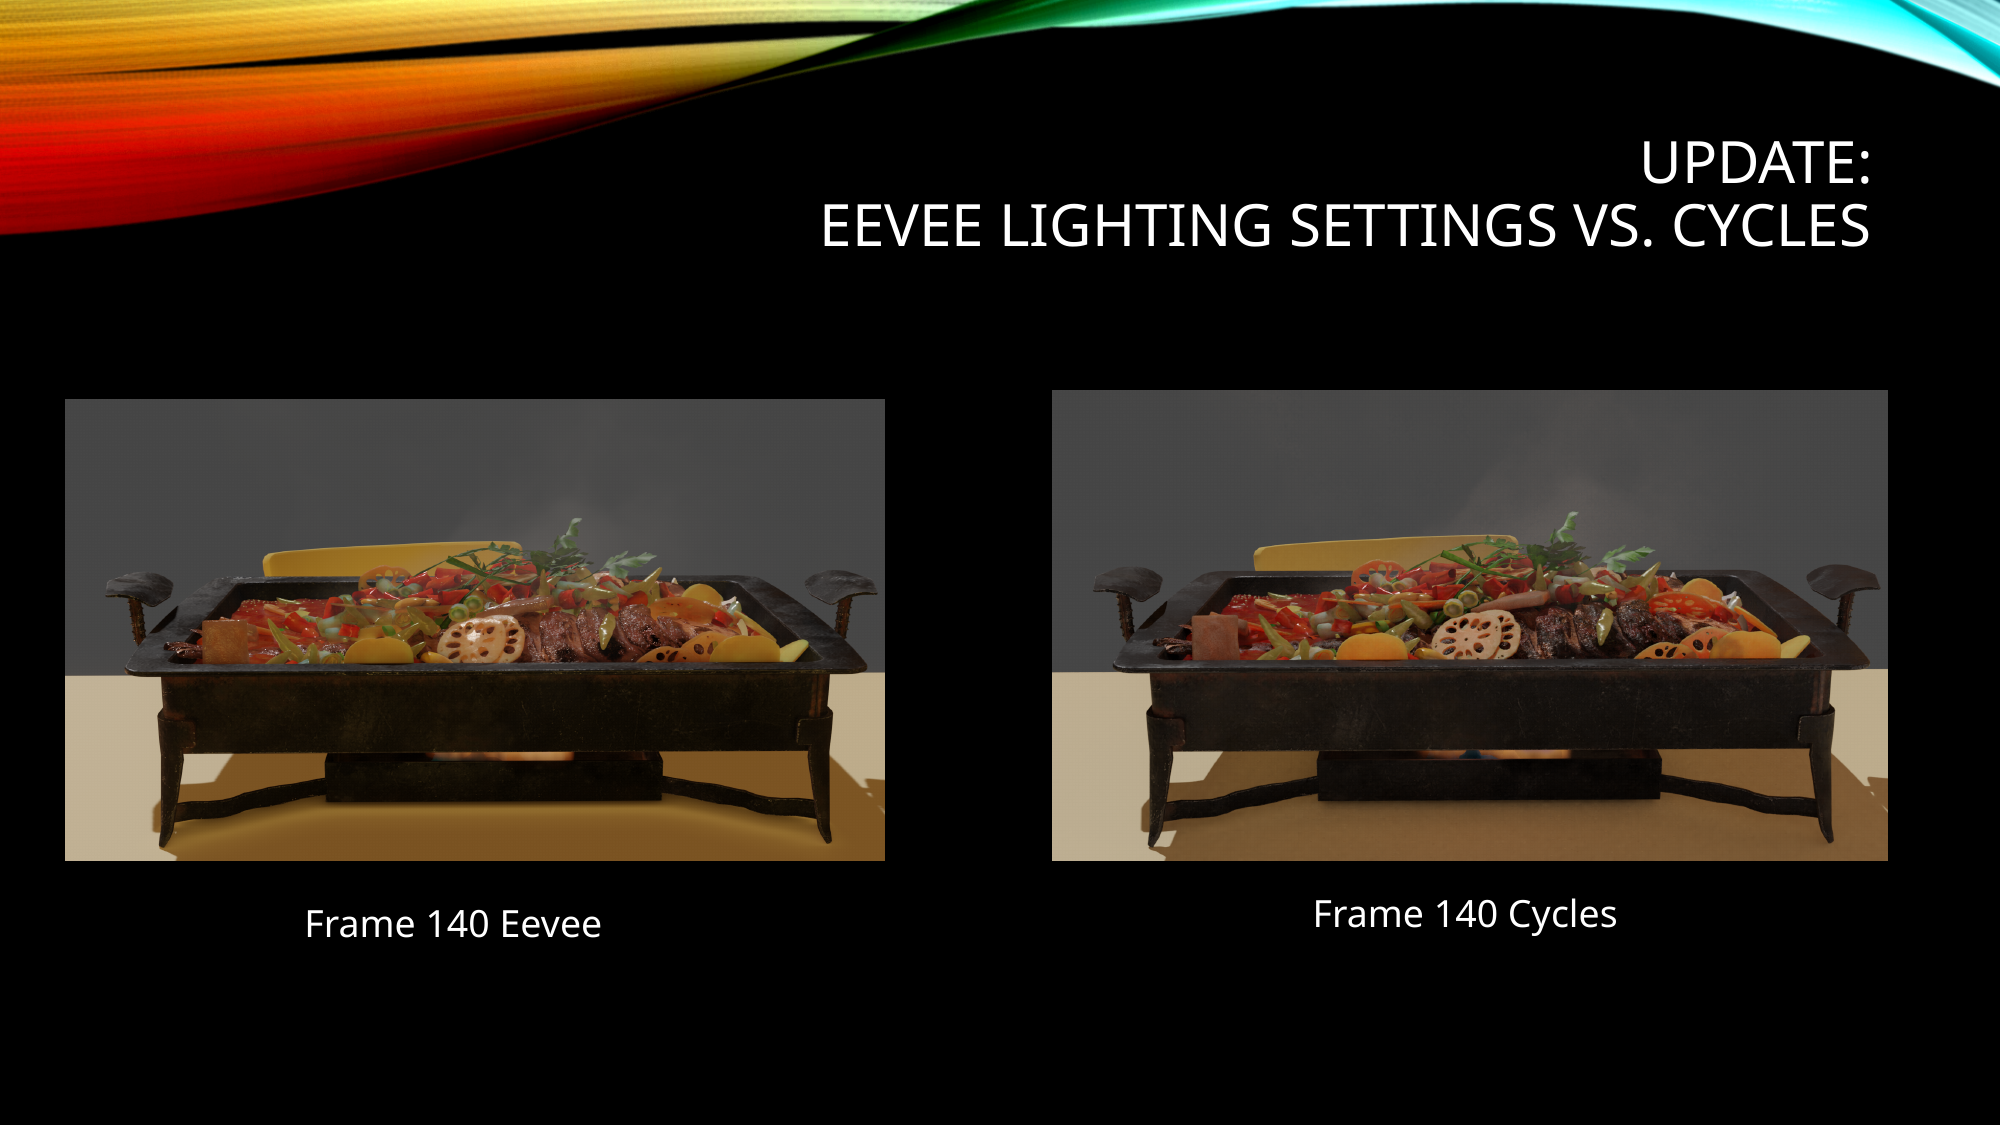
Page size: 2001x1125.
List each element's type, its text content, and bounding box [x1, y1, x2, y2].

text_box Frame 140 Cycles [1297, 883, 1748, 943]
picture [65, 399, 885, 861]
picture [0, 0, 2000, 237]
title Update: Eevee lighting settings vs. Cycles [474, 125, 1888, 338]
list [1051, 390, 1888, 861]
text_box Frame 140 Eevee [289, 892, 740, 953]
